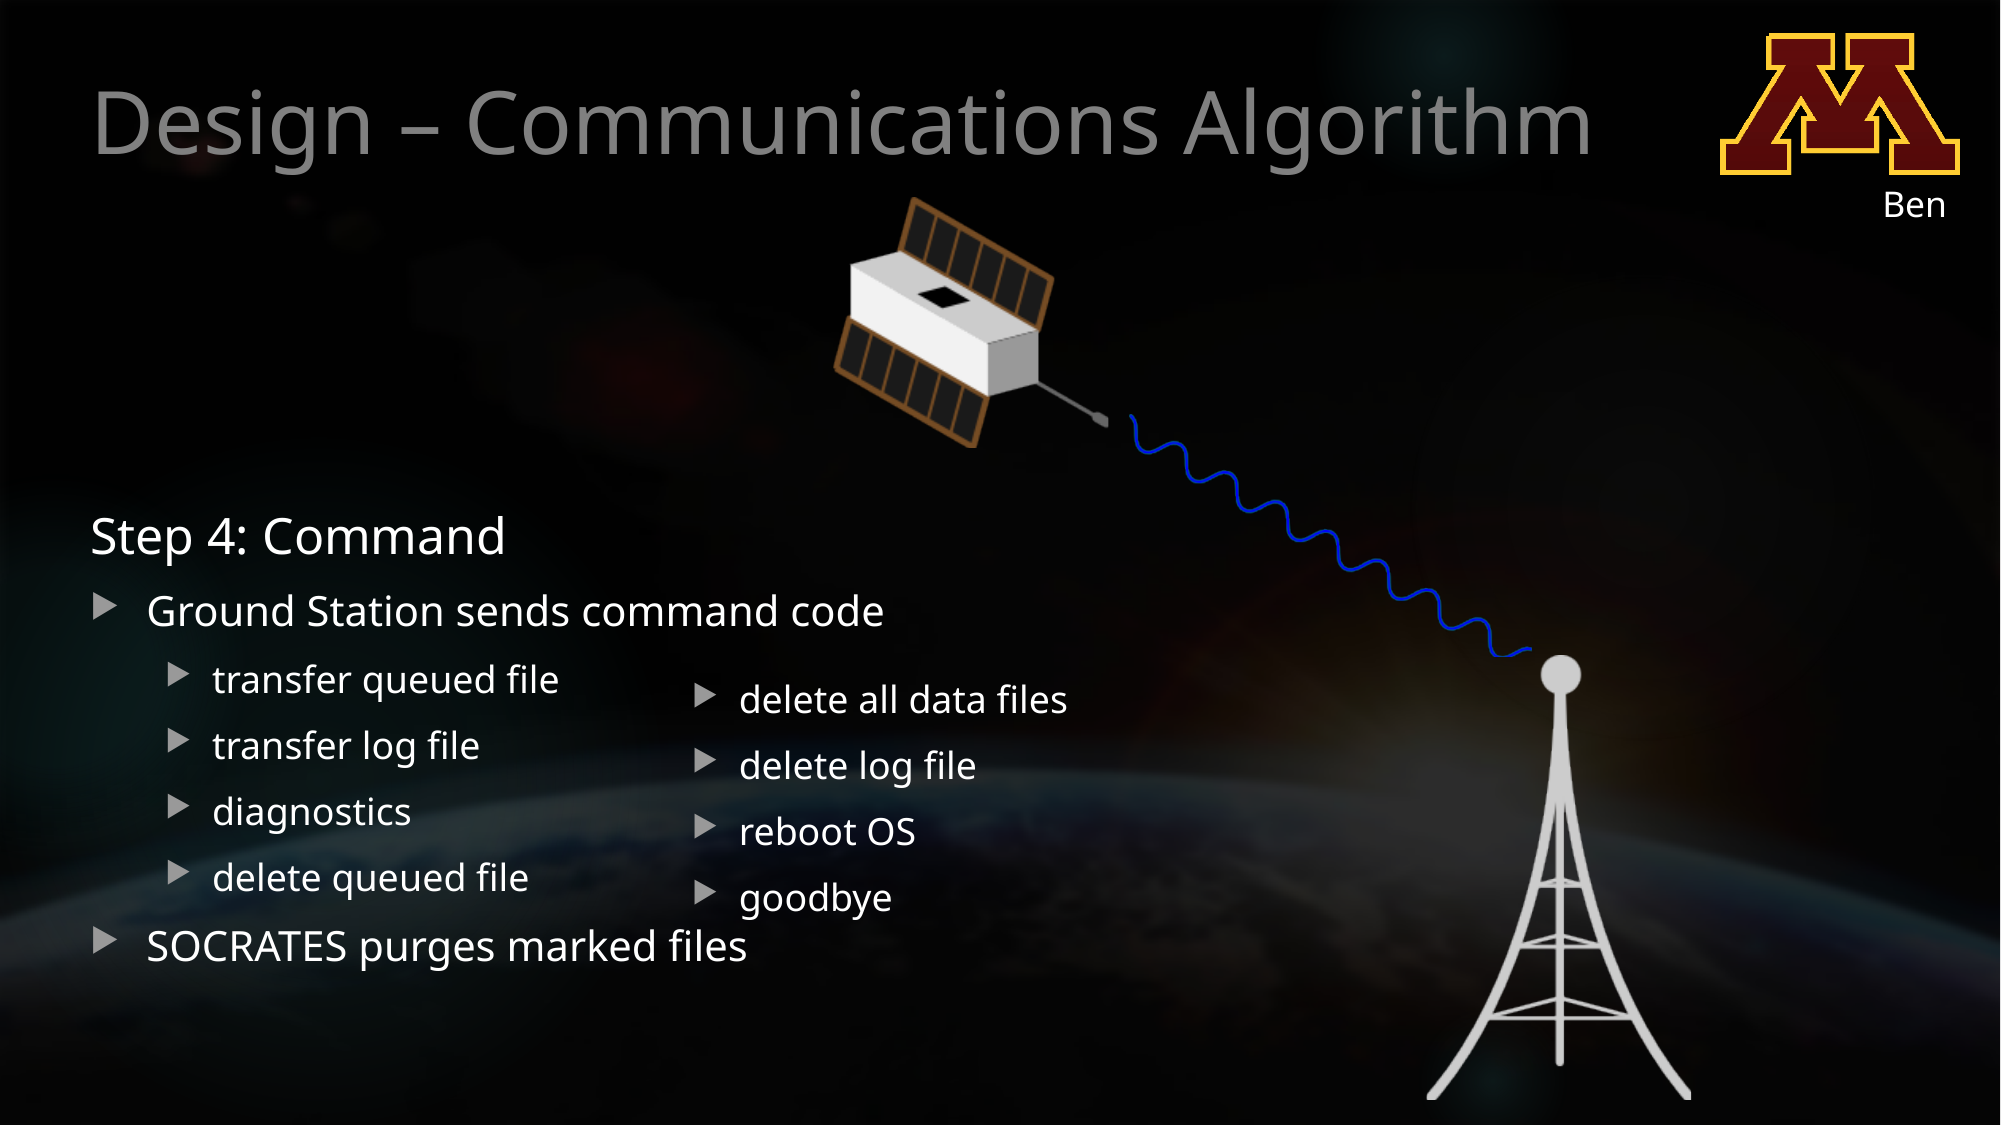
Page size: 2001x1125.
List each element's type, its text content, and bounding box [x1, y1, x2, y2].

text_box delete all data files delete log file reboot OS goodbye [601, 668, 1233, 1047]
picture [0, 0, 2001, 1125]
list Ben [1713, 174, 1963, 233]
list Step 4: Command Ground Station sends command code transfer queued file transfer log file diagnostics delete queued file SOCRATES purges marked files [75, 228, 1327, 1048]
title Design – Communications Algorithm [75, 59, 1661, 175]
